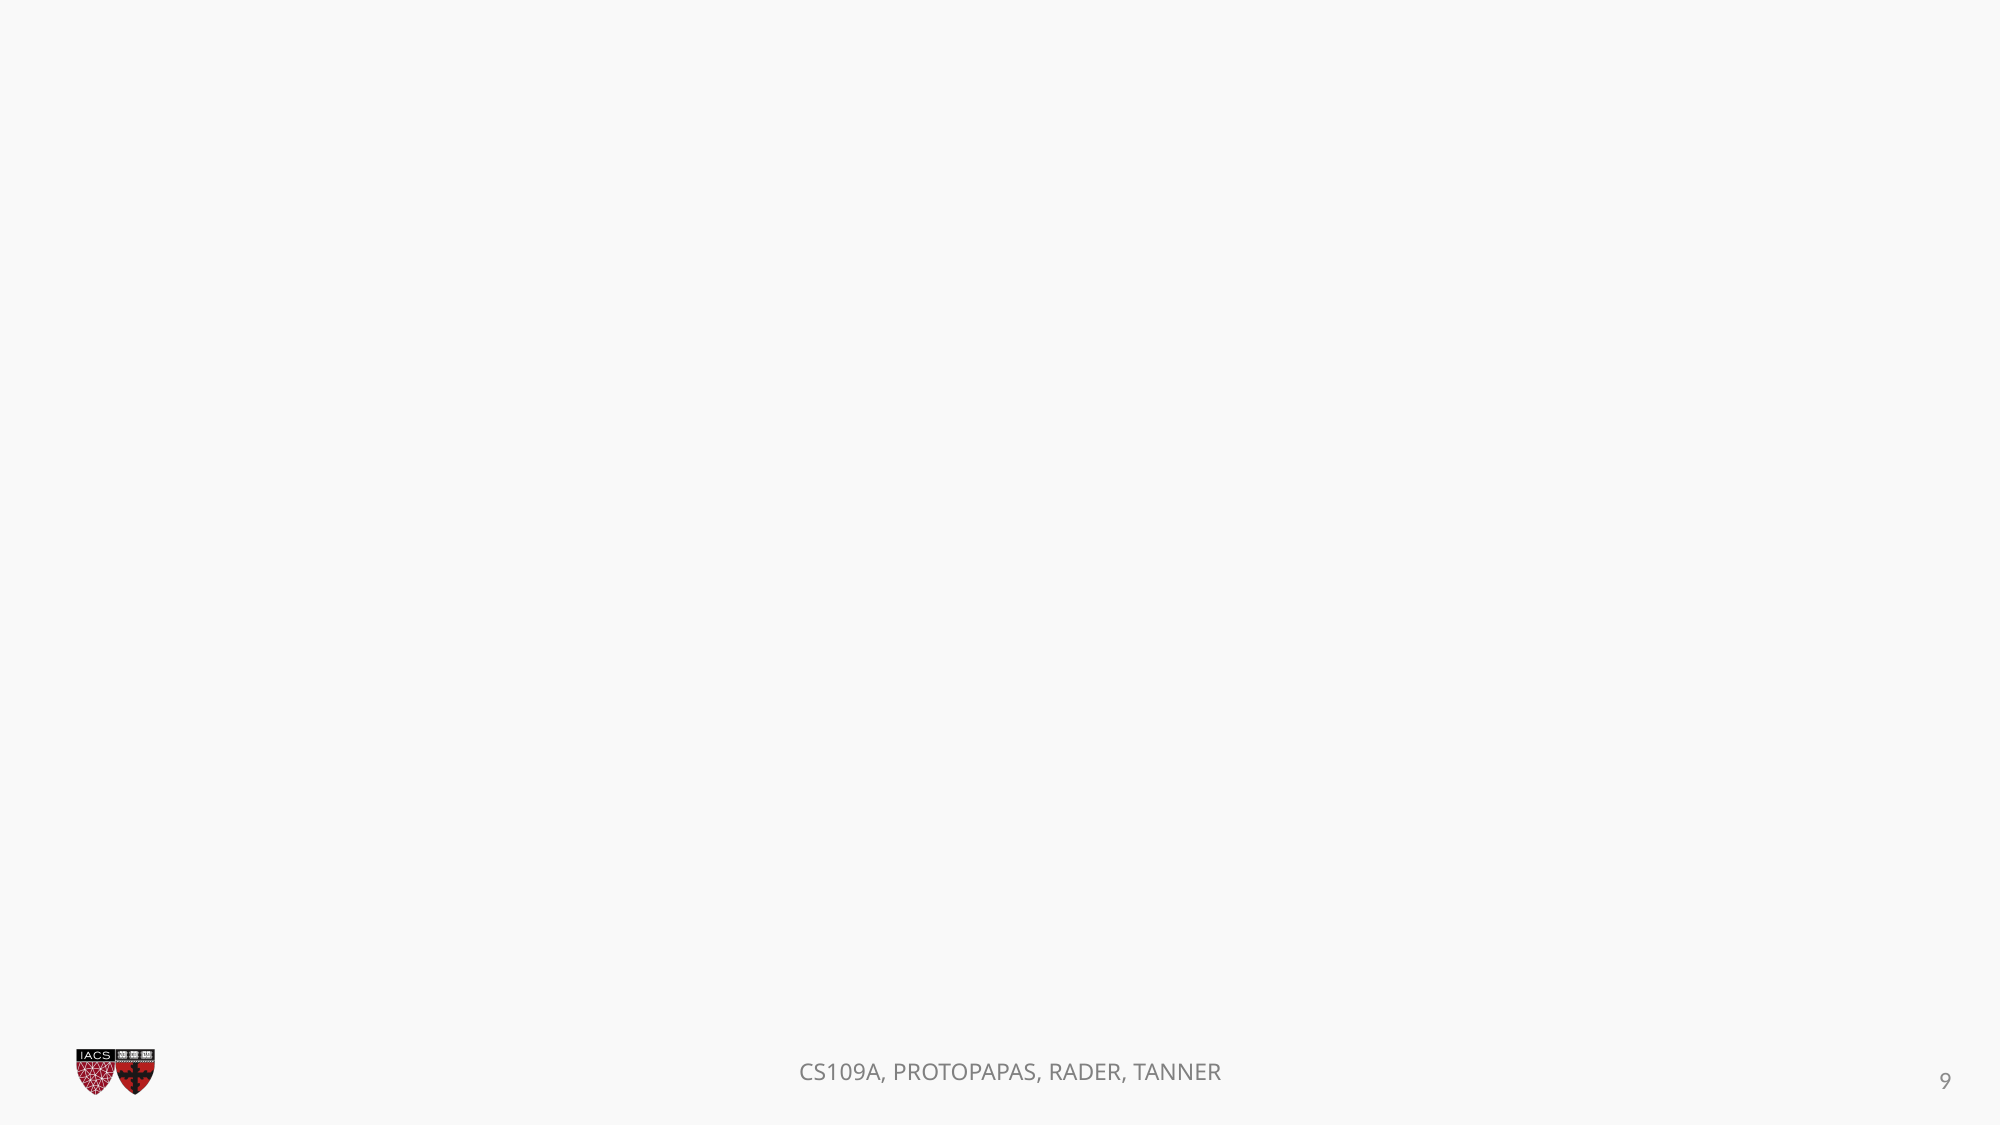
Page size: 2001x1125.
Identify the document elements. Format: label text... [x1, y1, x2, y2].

slide_number 9 [1500, 1050, 1967, 1110]
picture [75, 1049, 155, 1095]
